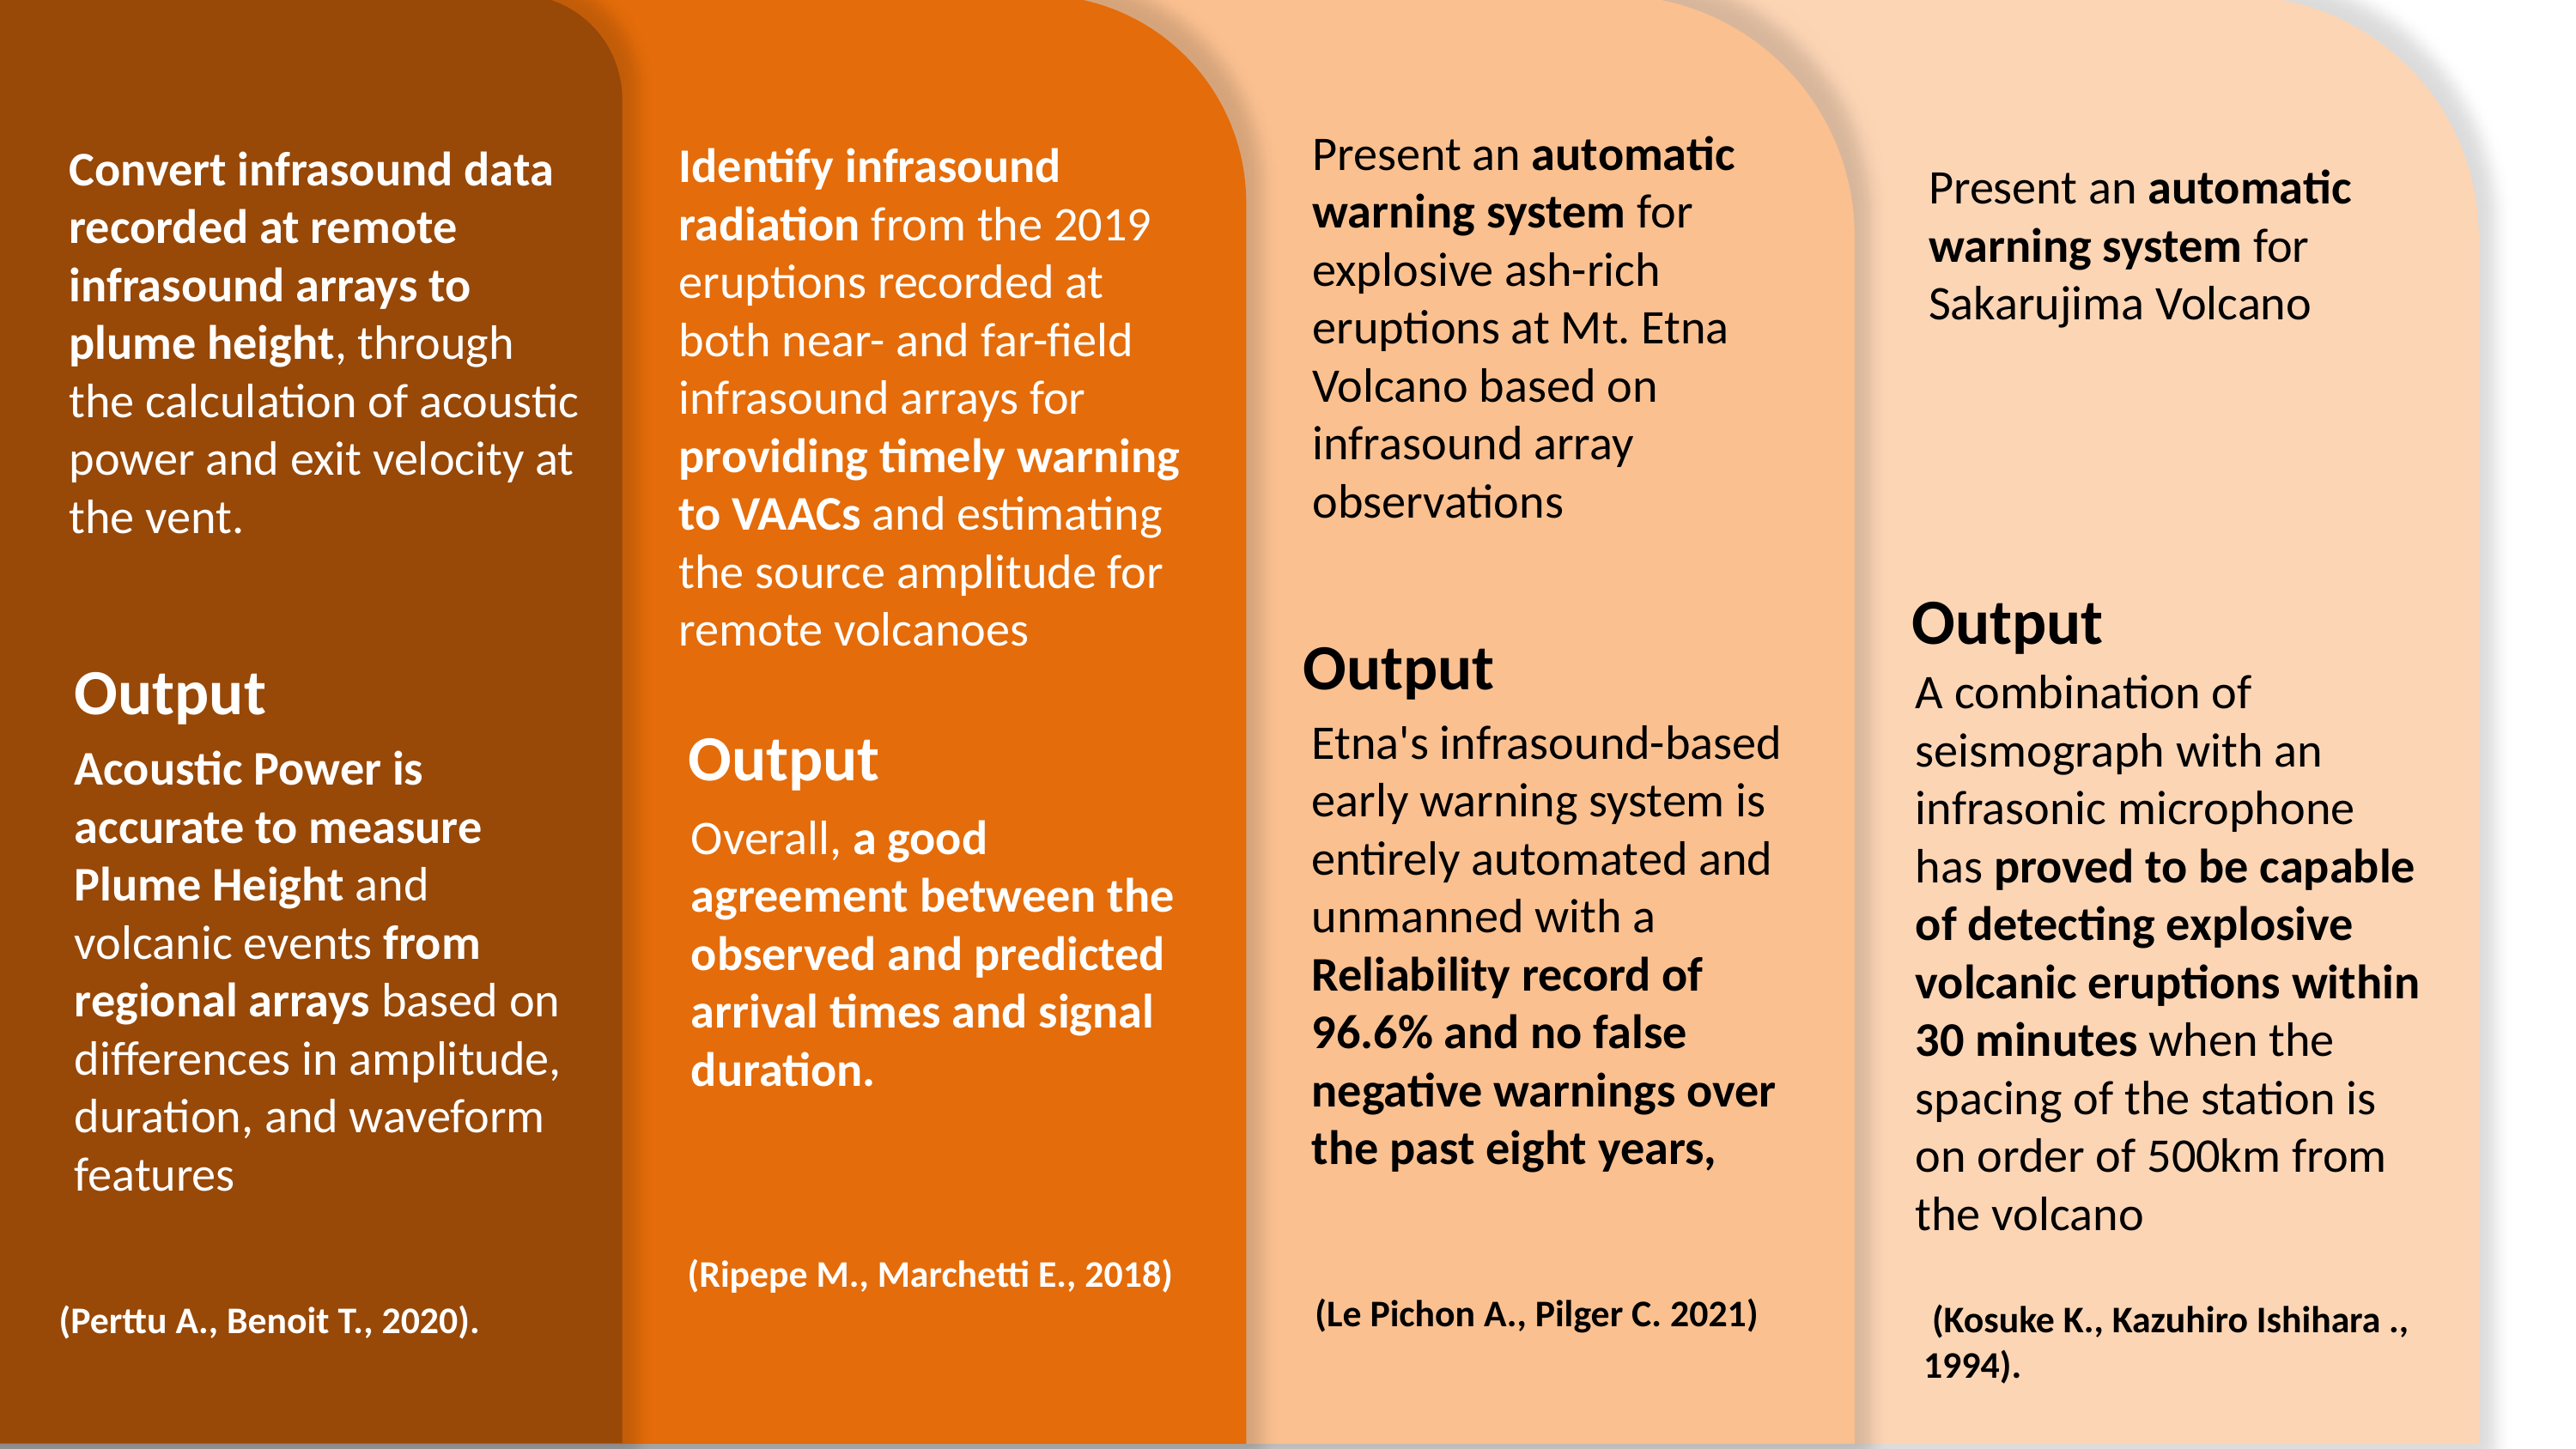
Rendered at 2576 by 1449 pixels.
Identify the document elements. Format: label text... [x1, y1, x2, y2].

text_box (Le Pichon A., Pilger C. 2021) [1302, 1282, 1838, 1341]
text_box Output [675, 710, 1212, 801]
text_box [0, 0, 624, 1446]
text_box Present an automatic warning system for explosive ash-rich eruptions at Mt. Etna Volcano based on infrasound array observations [1299, 115, 1836, 534]
text_box Output [62, 643, 598, 734]
text_box (Kosuke K., Kazuhiro Ishihara ., 1994). [1911, 1288, 2446, 1392]
text_box Present an automatic warning system for Sakarujima Volcano [1916, 149, 2452, 336]
text_box Convert infrasound data recorded at remote infrasound arrays to plume height, through the calculation of acoustic power and exit velocity at the vent. [56, 130, 592, 549]
text_box Output [1291, 619, 1826, 710]
text_box Output [1899, 573, 2435, 664]
text_box Overall, a good agreement between the observed and predicted arrival times and signal duration. [678, 799, 1214, 1102]
text_box Etna's infrasound-based early warning system is entirely automated and unmanned with a Reliability record of 96.6% and no false negative warnings over the past eight years, [1298, 704, 1835, 1181]
text_box A combination of seismograph with an infrasonic microphone has proved to be capable of detecting explosive volcanic eruptions within 30 minutes when the spacing of the station is on order of 500km from the volcano [1902, 654, 2439, 1246]
text_box [1752, 0, 2481, 1446]
text_box (Ripepe M., Marchetti E., 2018) [674, 1243, 1211, 1301]
text_box [1165, 0, 1857, 1446]
text_box Identify infrasound radiation from the 2019 eruptions recorded at both near- and far-field infrasound arrays for providing timely warning to VAACs and estimating the source amplitude for remote volcanoes [666, 127, 1202, 663]
text_box (Perttu A., Benoit T., 2020). [46, 1289, 582, 1348]
text_box [610, 0, 1249, 1446]
text_box Acoustic Power is accurate to measure Plume Height and volcanic events from regional arrays based on differences in amplitude, duration, and waveform features [62, 734, 598, 1207]
